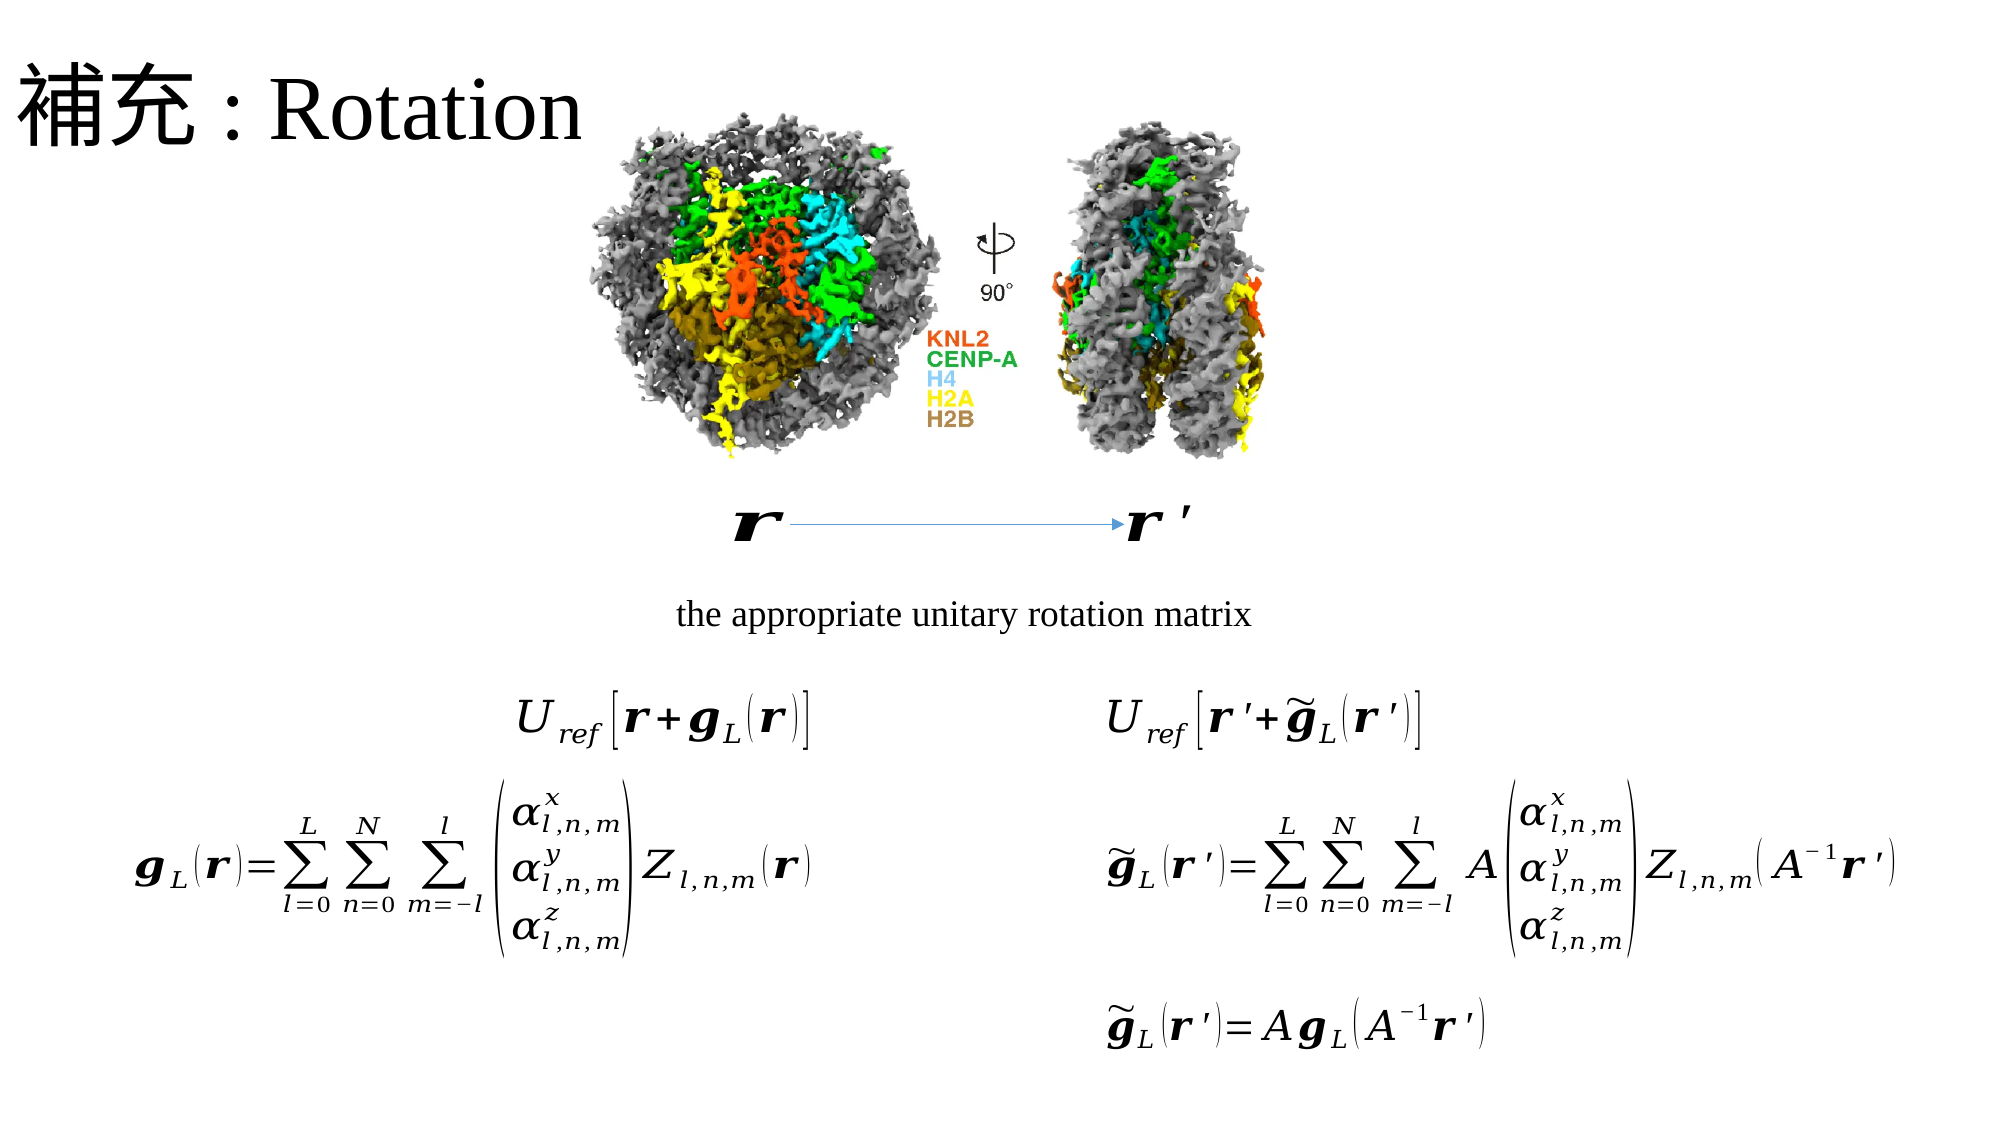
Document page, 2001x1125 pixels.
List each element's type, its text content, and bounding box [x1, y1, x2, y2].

picture [581, 107, 1275, 463]
title 補充: Rotation [0, 1, 1725, 219]
